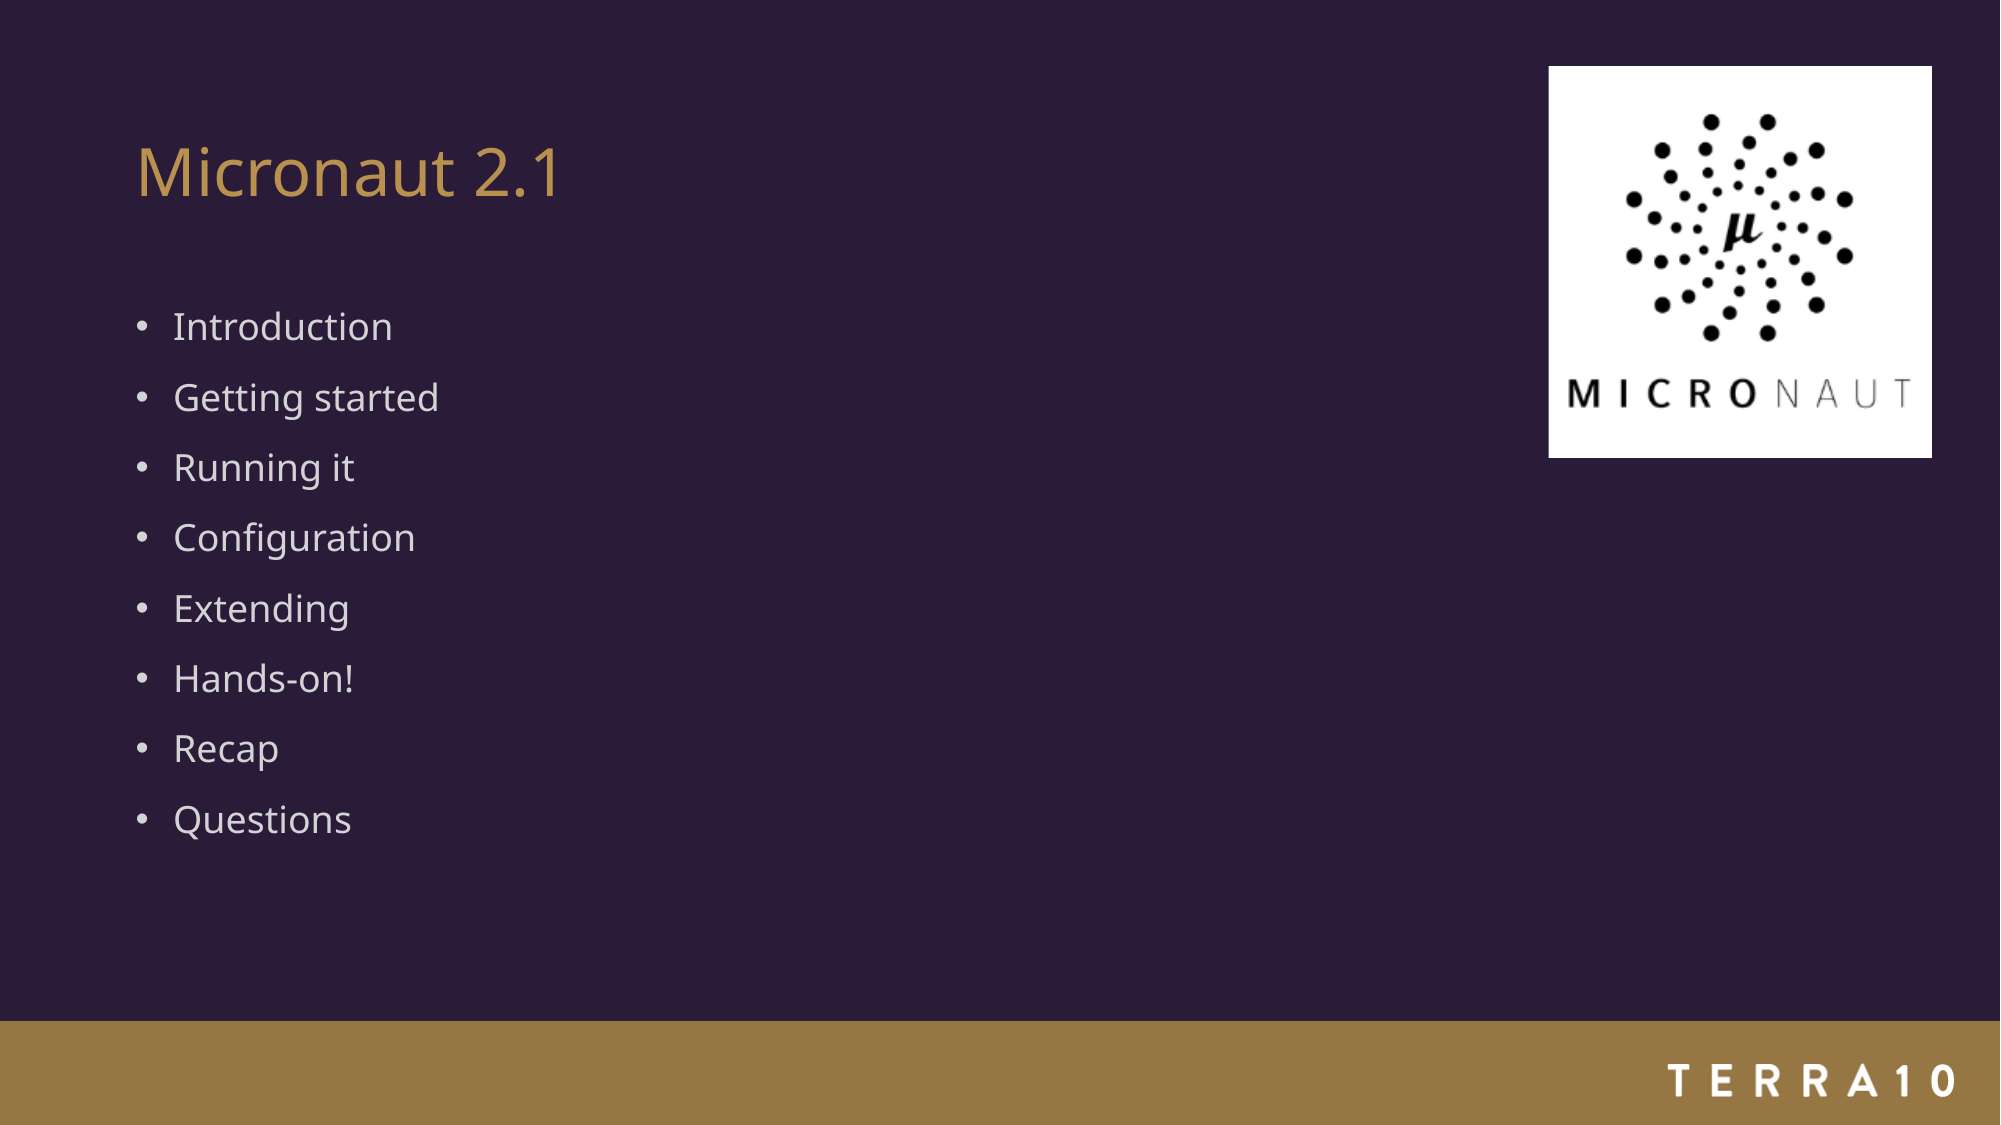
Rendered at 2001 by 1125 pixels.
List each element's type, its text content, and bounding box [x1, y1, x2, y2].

list Introduction Getting started Running it Configuration Extending Hands-on! Recap Questions [120, 291, 1880, 979]
title Micronaut 2.1 [120, 88, 1514, 263]
picture [1667, 1063, 1954, 1097]
picture [1548, 66, 1932, 458]
